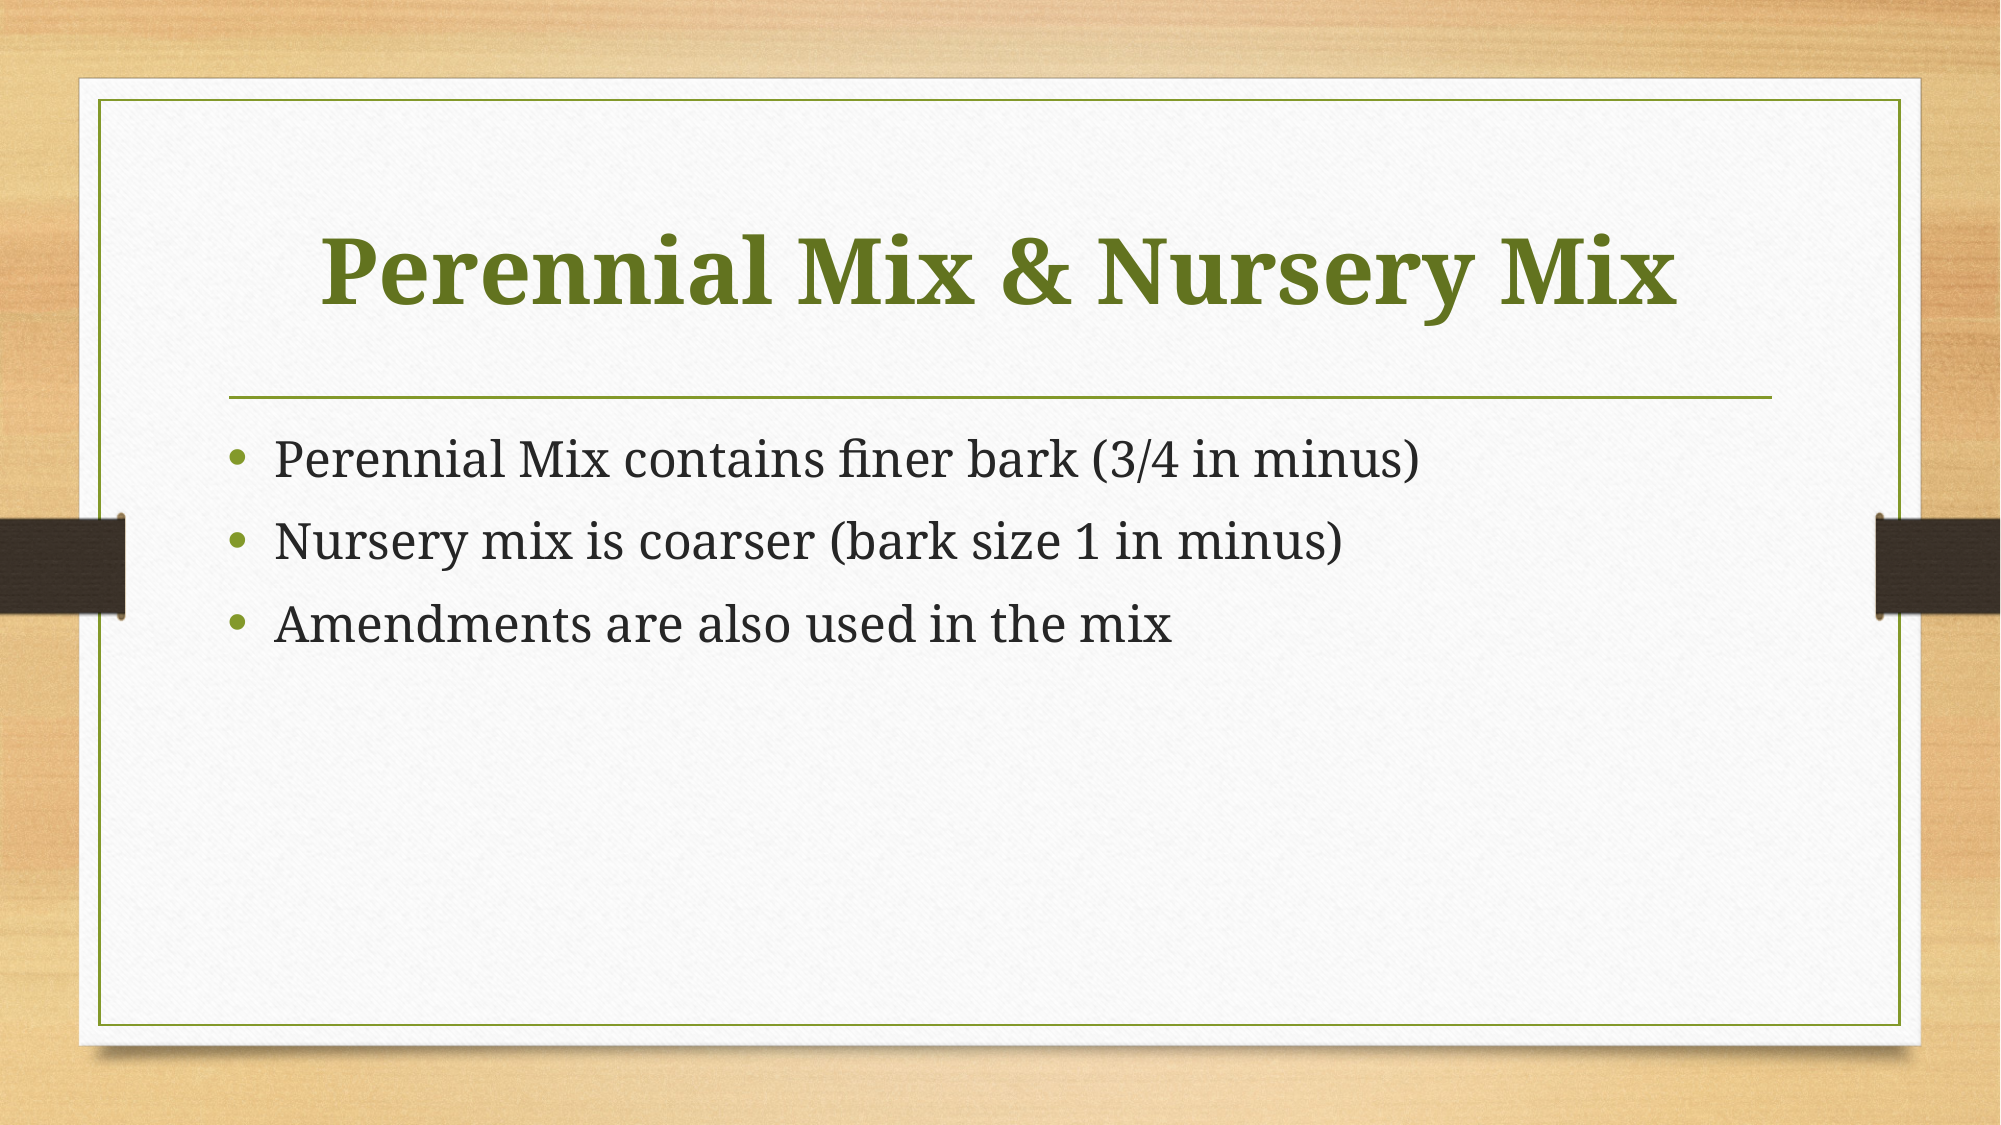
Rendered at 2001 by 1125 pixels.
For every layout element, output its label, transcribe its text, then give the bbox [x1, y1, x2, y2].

list Perennial Mix contains finer bark (3/4 in minus) Nursery mix is coarser (bark size 1 in minus) Amendments are also used in the mix [212, 419, 1788, 964]
picture [0, 0, 2001, 1125]
title Perennial Mix & Nursery Mix [212, 161, 1788, 375]
